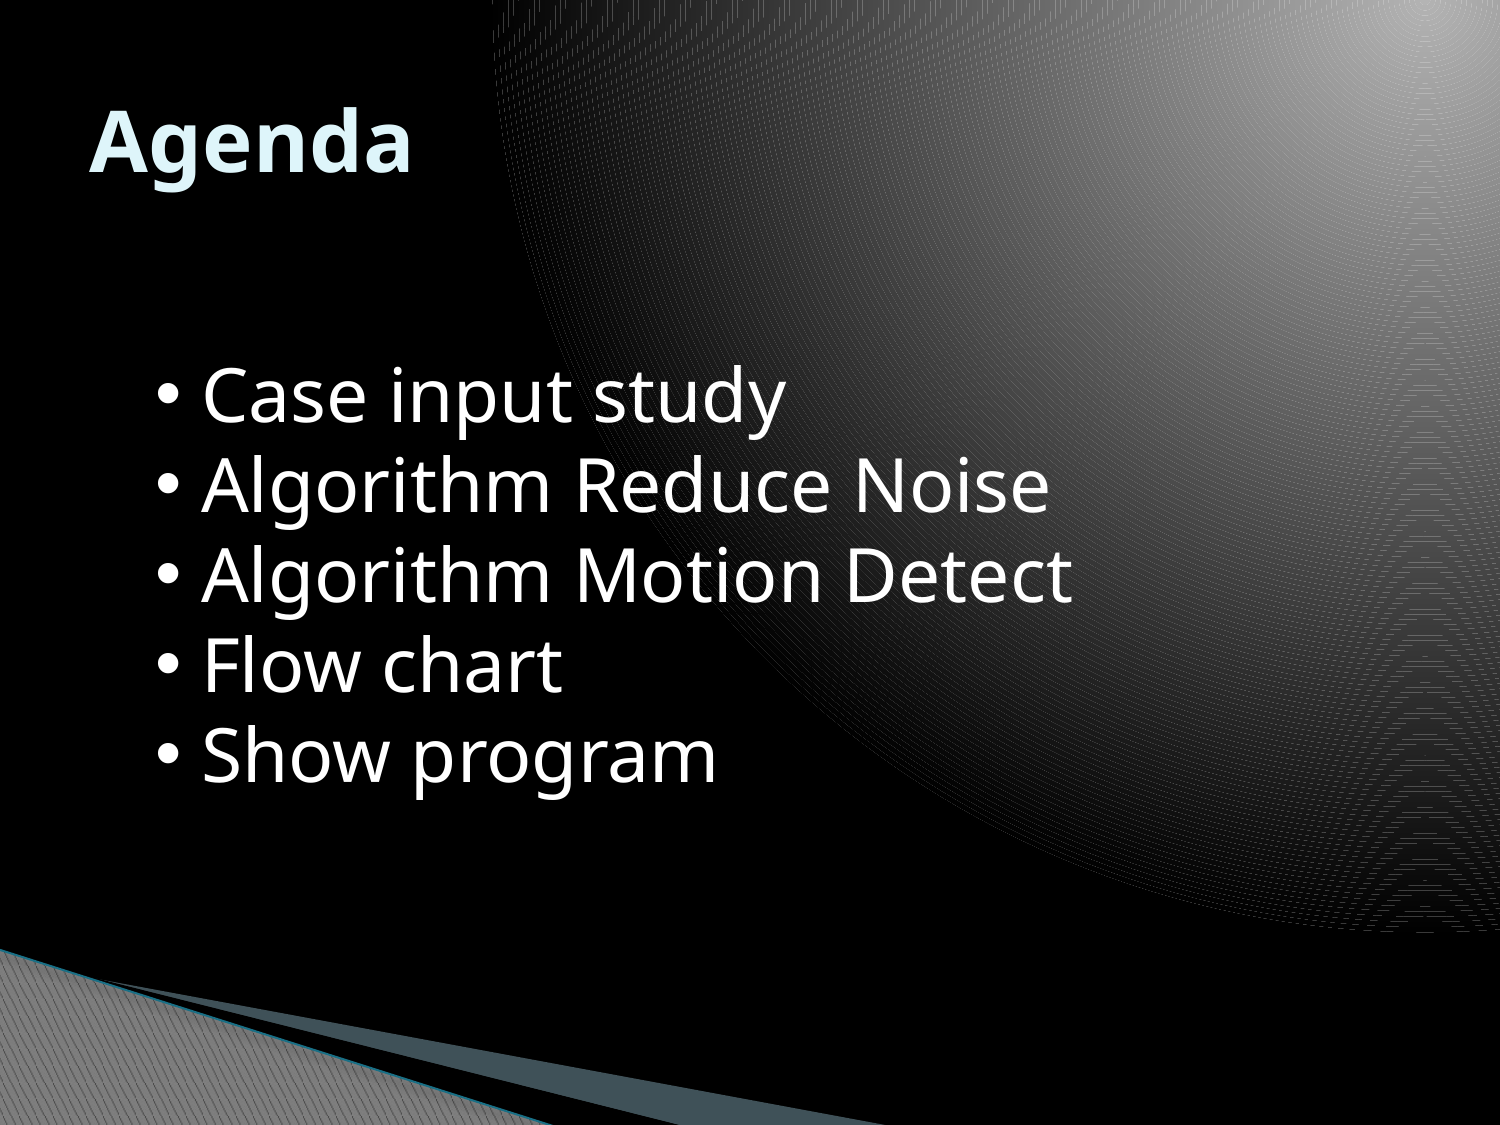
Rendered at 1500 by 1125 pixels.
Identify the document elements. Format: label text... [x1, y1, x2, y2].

title Agenda [75, 45, 1425, 233]
text_box Case input study Algorithm Reduce Noise Algorithm Motion Detect Flow chart Show program [140, 339, 1442, 805]
picture [0, 952, 543, 1125]
